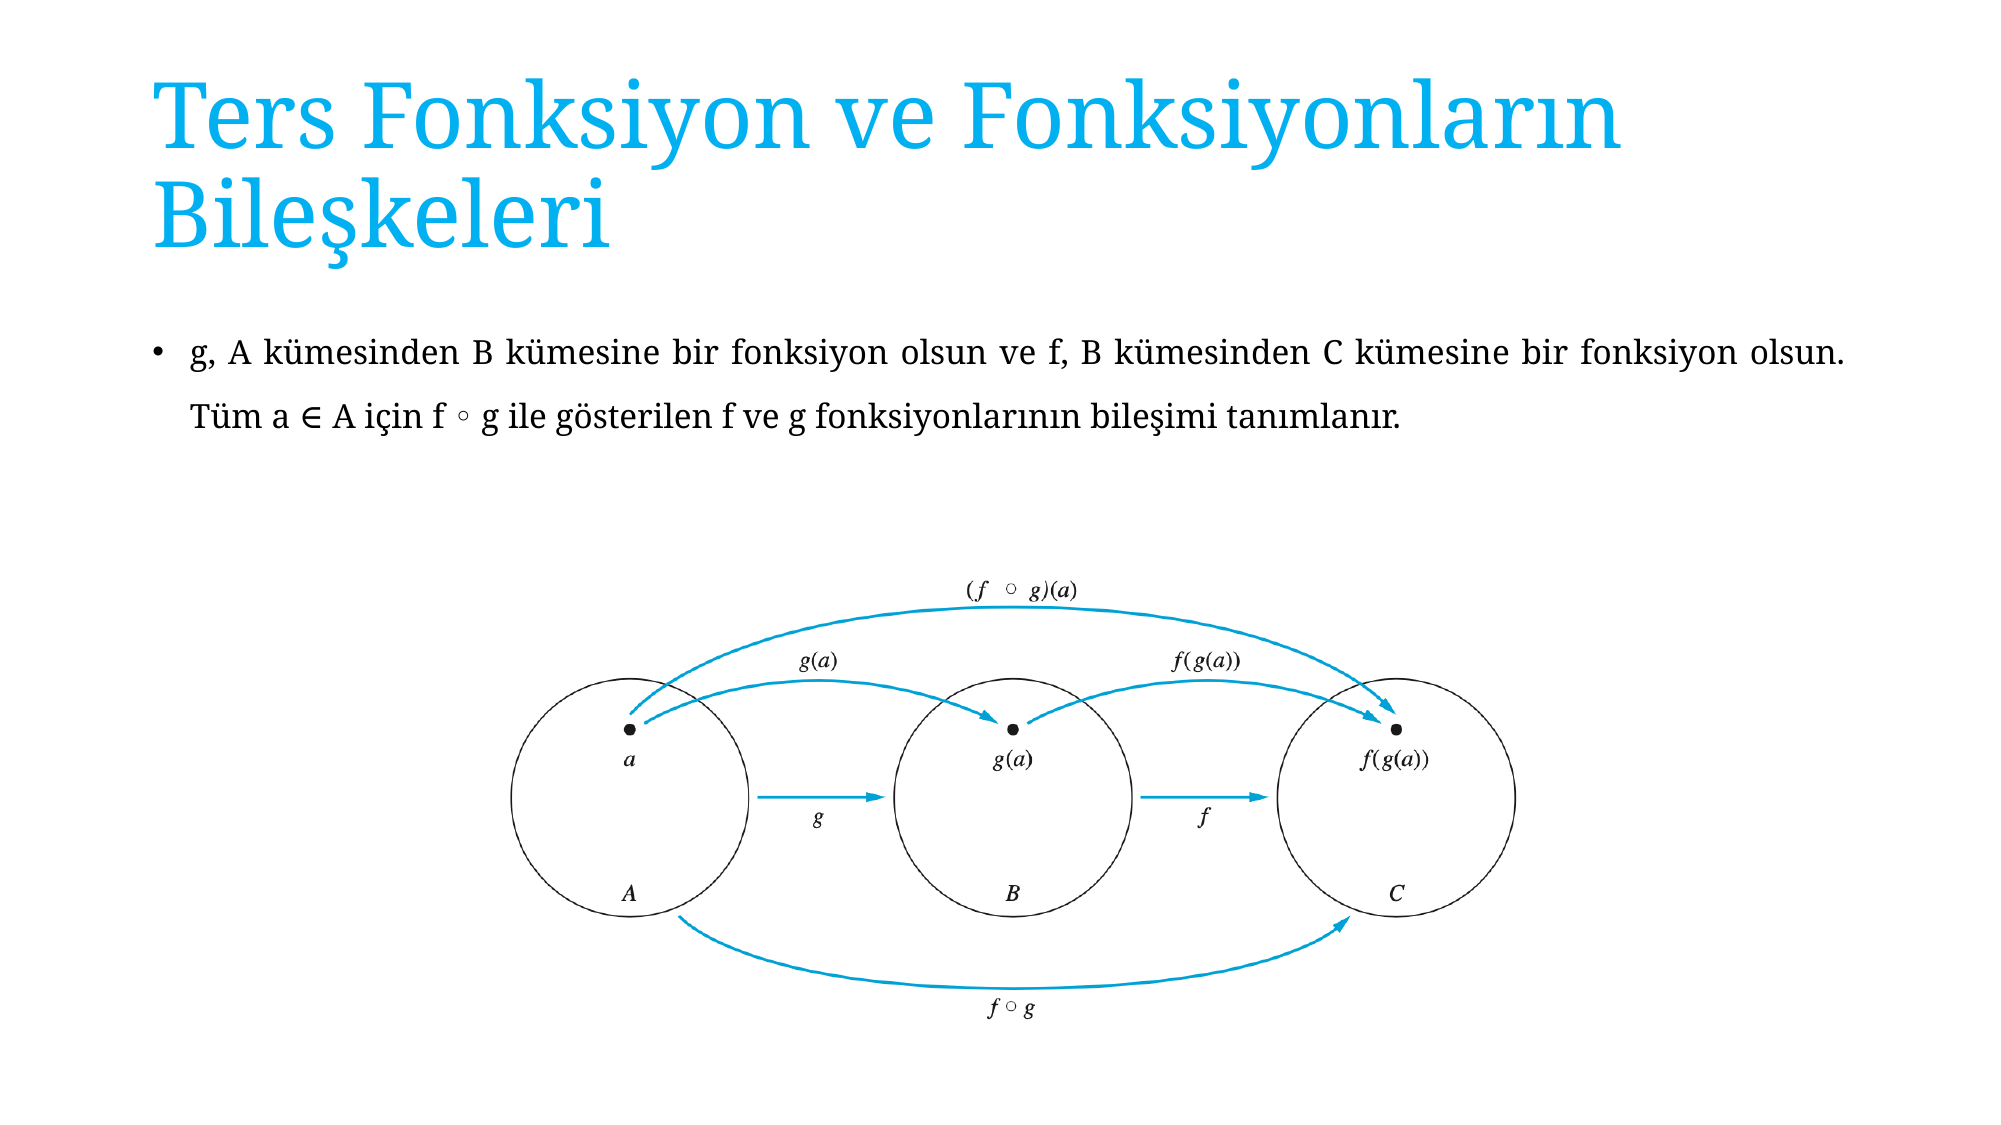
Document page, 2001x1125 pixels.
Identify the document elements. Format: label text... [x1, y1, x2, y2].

picture [468, 562, 1531, 1035]
title Ters Fonksiyon ve Fonksiyonların Bileşkeleri [137, 59, 1863, 278]
